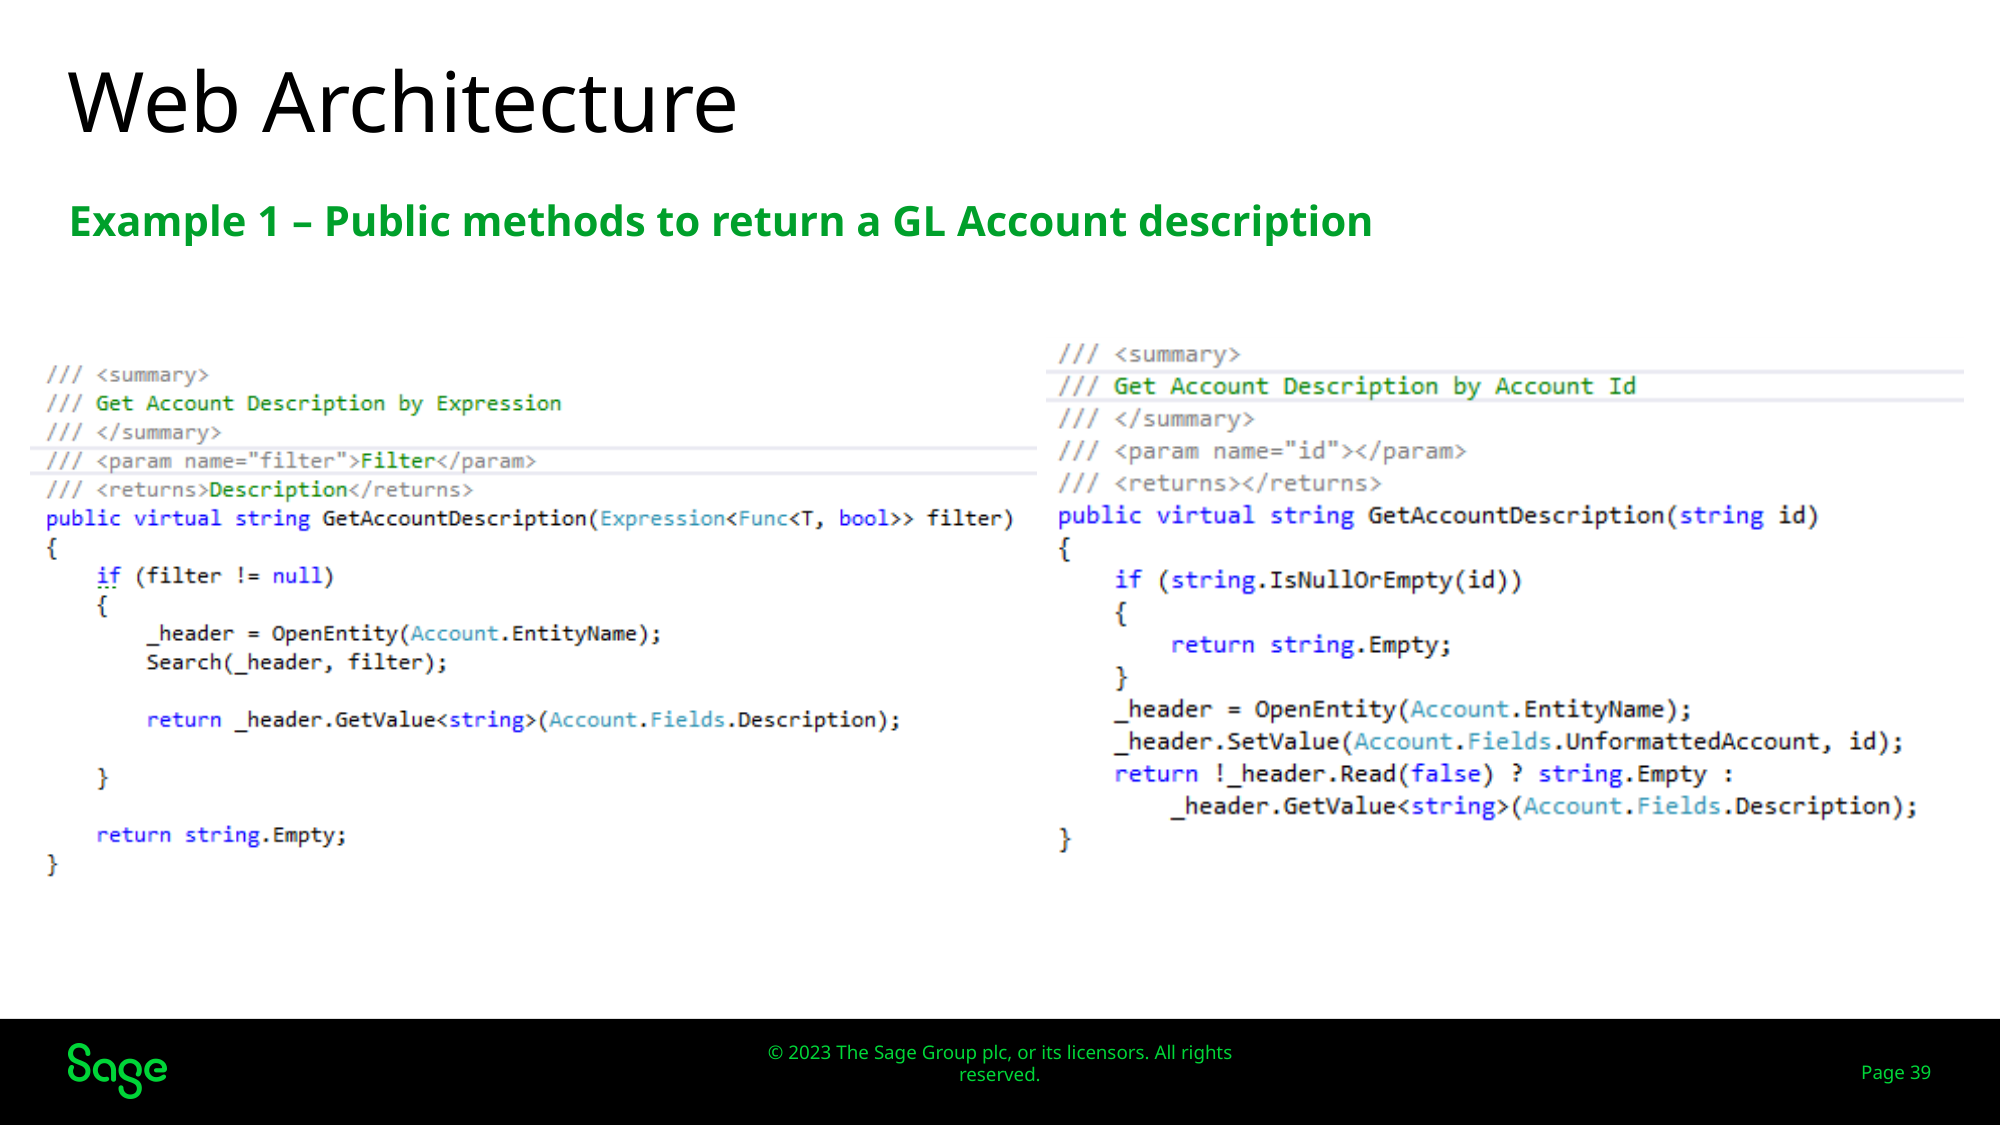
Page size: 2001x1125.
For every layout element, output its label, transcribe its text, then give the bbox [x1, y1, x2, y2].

title Web Architecture [67, 49, 1930, 147]
picture [29, 355, 1037, 898]
picture [1046, 336, 1964, 873]
slide_number Page 39 [1809, 1043, 1947, 1104]
list Example 1 – Public methods to return a GL Account description [68, 186, 1930, 259]
picture [68, 1043, 167, 1099]
